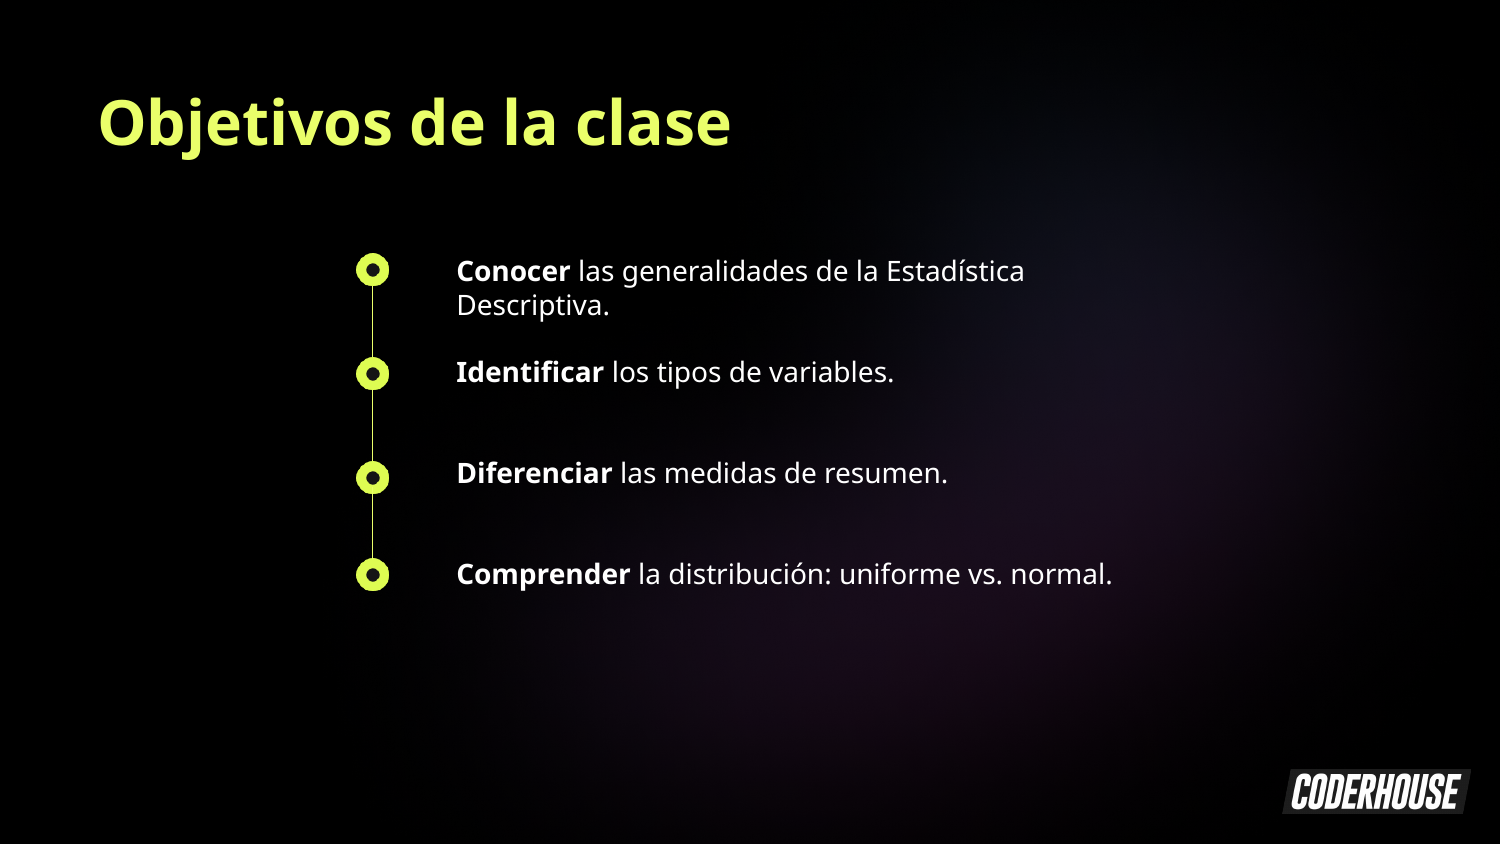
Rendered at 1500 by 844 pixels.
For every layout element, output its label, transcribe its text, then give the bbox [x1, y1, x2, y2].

picture [0, 0, 1500, 844]
text_box Objetivos de la clase [82, 76, 1418, 175]
text_box Conocer las generalidades de la Estadística Descriptiva. Identificar los tipos de variables. Diferenciar las medidas de resumen. Comprender la distribución: uniforme vs. normal. [441, 238, 1144, 639]
